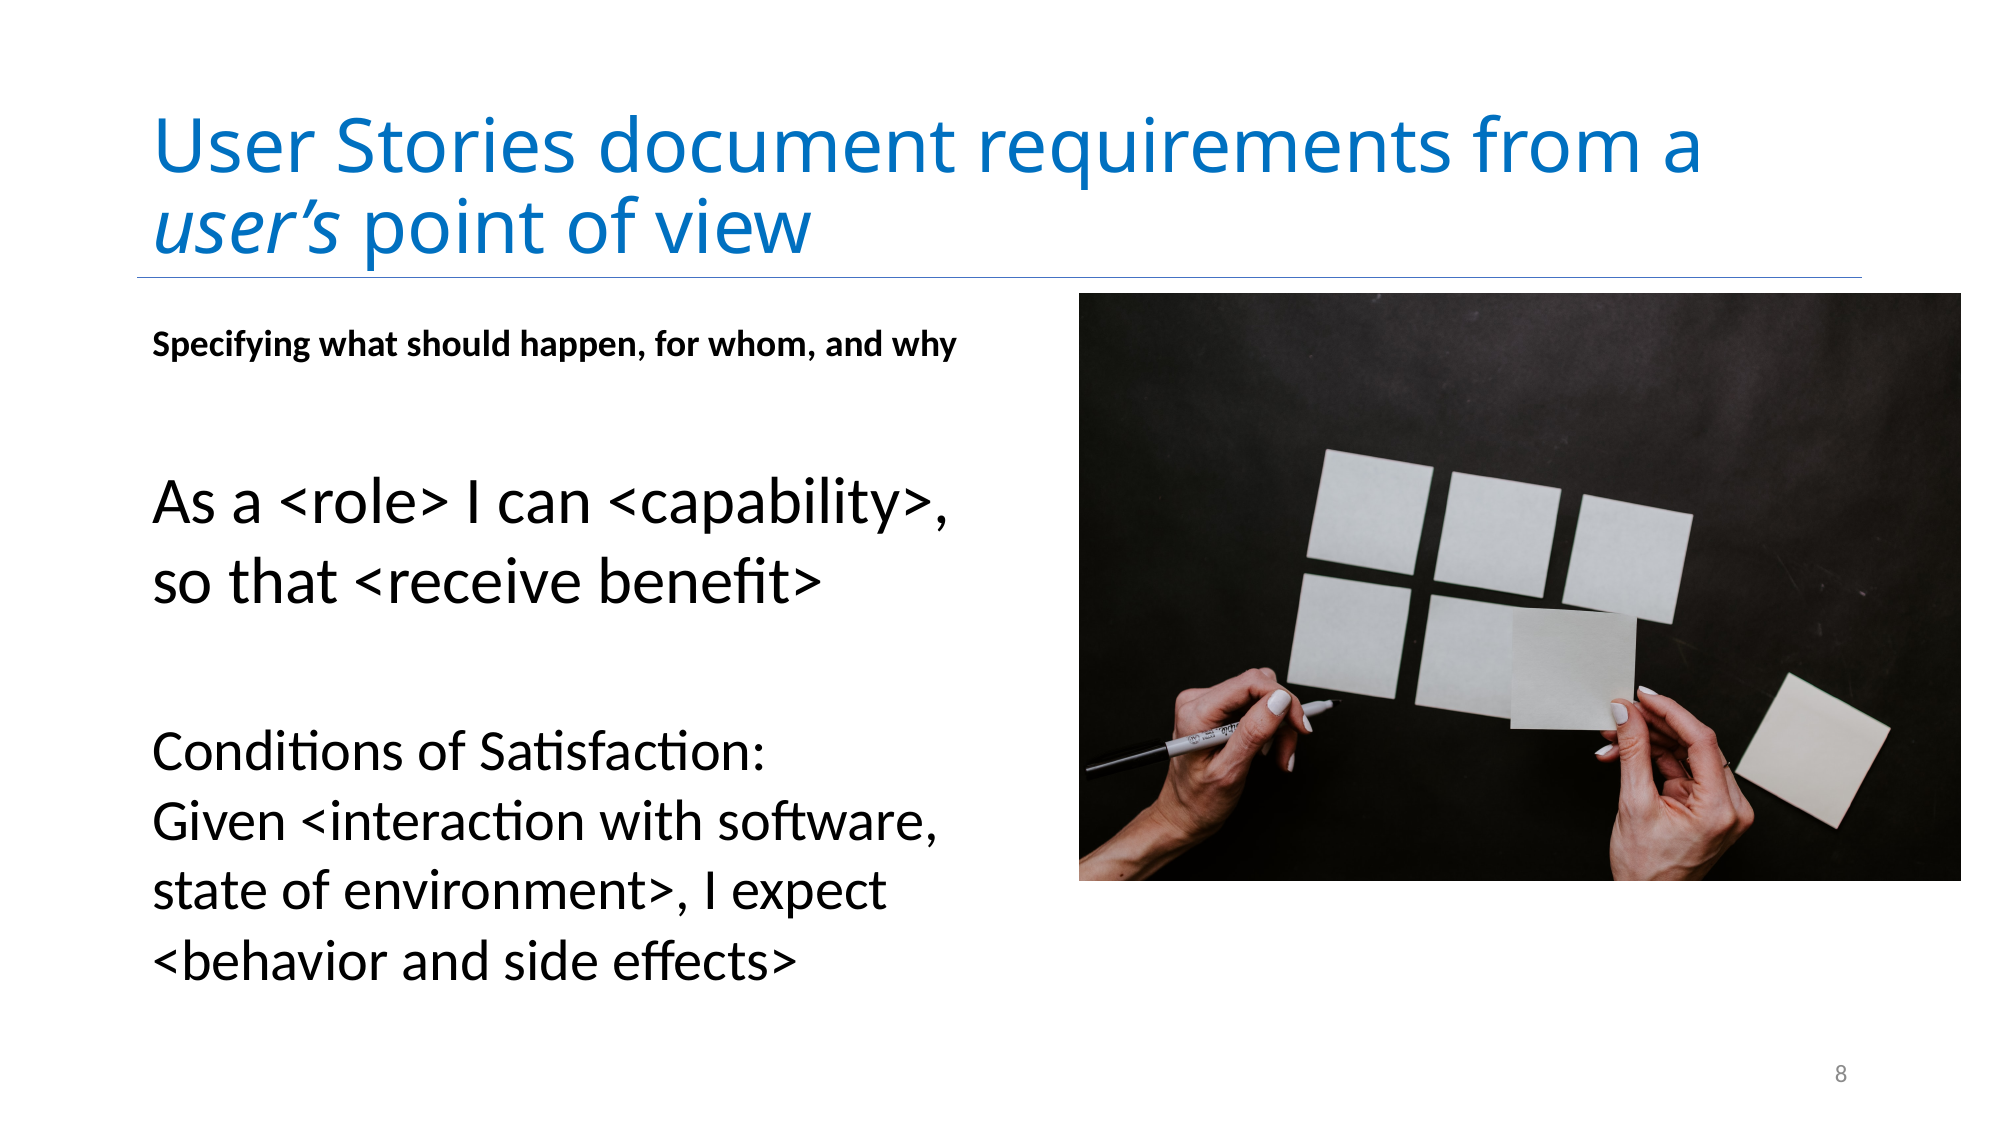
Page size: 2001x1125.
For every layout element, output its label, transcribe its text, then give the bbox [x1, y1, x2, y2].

text_box As a <role> I can <capability>, so that <receive benefit> [136, 449, 1003, 626]
text_box Conditions of Satisfaction: Given <interaction with software, state of environment>, I expect <behavior and side effects> [136, 703, 1003, 1000]
title User Stories document requirements from a user’s point of view [137, 59, 1863, 278]
picture [1079, 293, 1962, 881]
slide_number 8 [1412, 1042, 1863, 1103]
text_box Specifying what should happen, for whom, and why [136, 311, 1079, 373]
